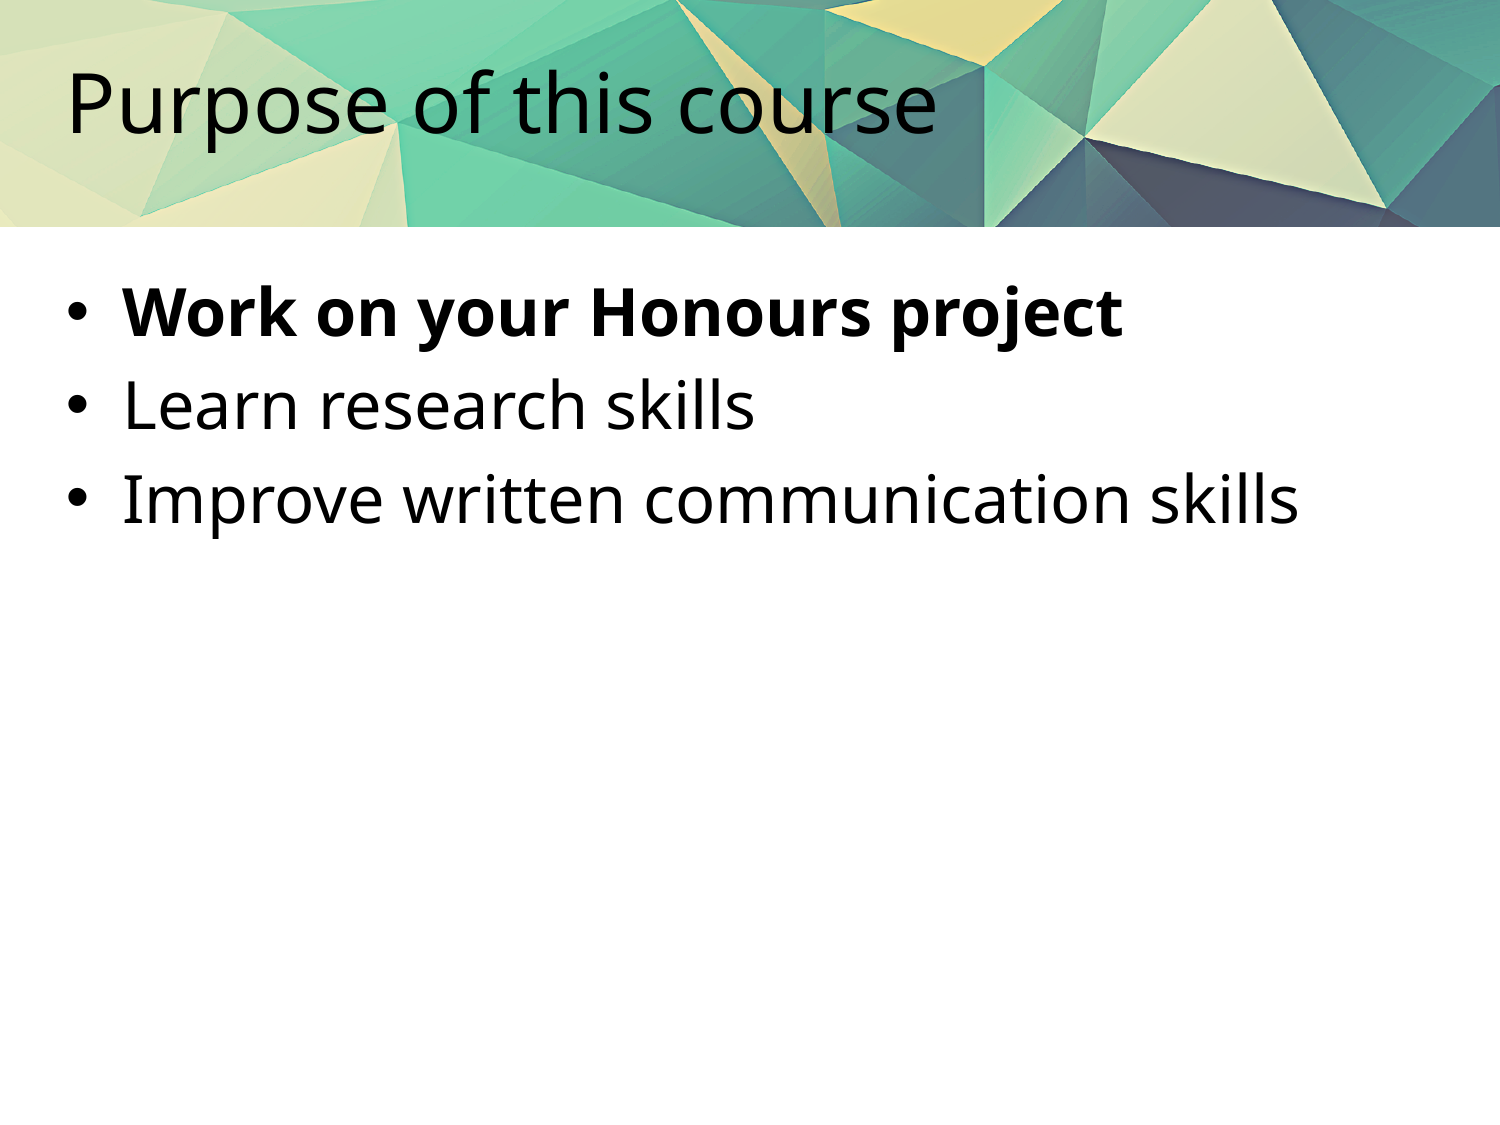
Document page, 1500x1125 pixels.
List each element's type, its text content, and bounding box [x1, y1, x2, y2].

list Work on your Honours project Learn research skills Improve written communication skills [50, 262, 1446, 1005]
title Purpose of this course [50, 6, 1181, 195]
table_cell Probable teasing from other Laser Physics academics [0, 0, 1500, 227]
